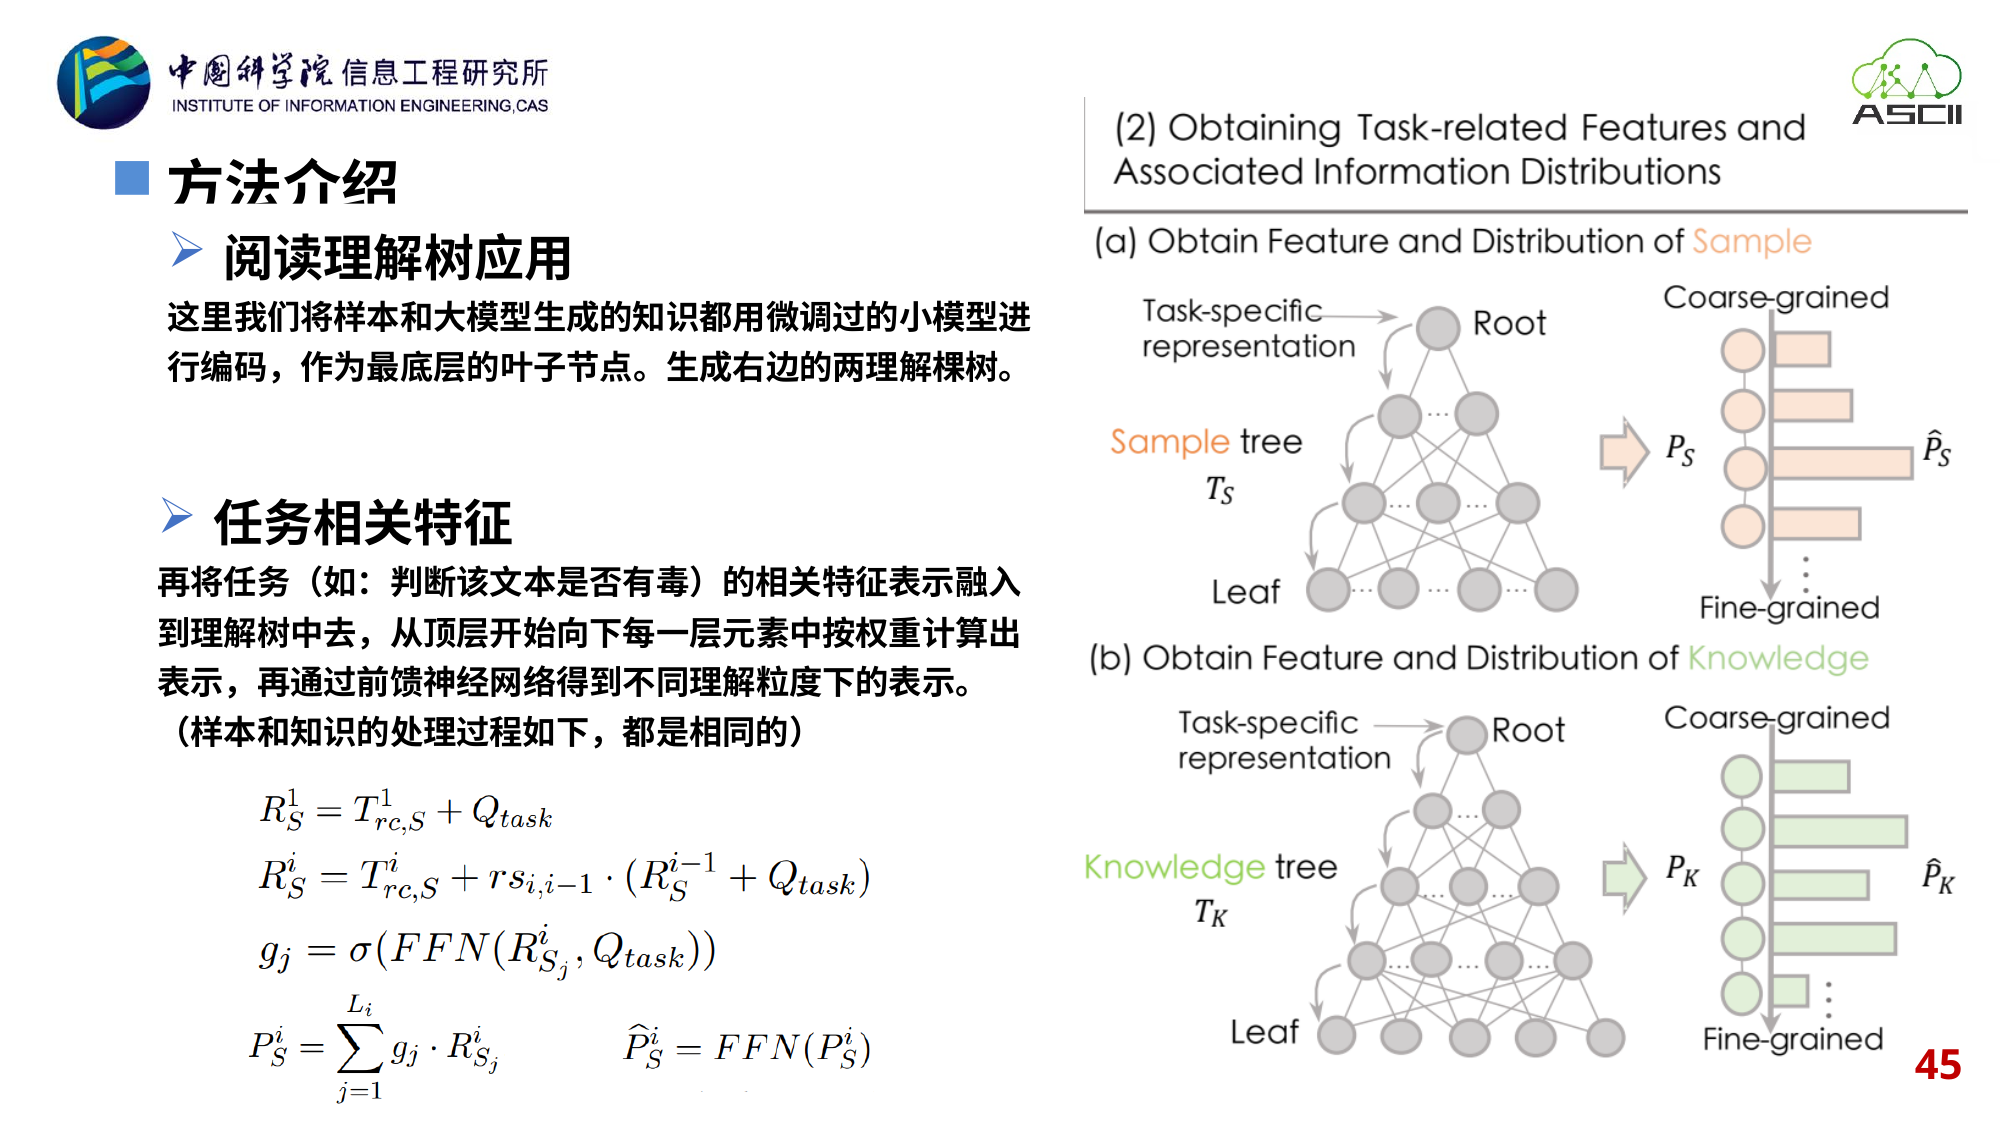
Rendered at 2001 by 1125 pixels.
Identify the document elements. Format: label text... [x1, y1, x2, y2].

text_box 45 [1899, 1027, 1979, 1106]
picture [222, 764, 874, 1106]
picture [1084, 0, 2000, 1060]
text_box 阅读理解树应用 这里我们将样本和大模型生成的知识都用微调过的小模型进行编码，作为最底层的叶子节点。生成右边的两理解棵树。 [152, 203, 1066, 394]
picture [0, 0, 621, 163]
text_box 方法介绍 [95, 163, 446, 228]
text_box 任务相关特征 再将任务（如：判断该文本是否有毒）的相关特征表示融入到理解树中去，从顶层开始向下每一层元素中按权重计算出表示，再通过前馈神经网络得到不同理解粒度下的表示。（样本和知识的处理过程如下，都是相同的） [142, 469, 1056, 759]
